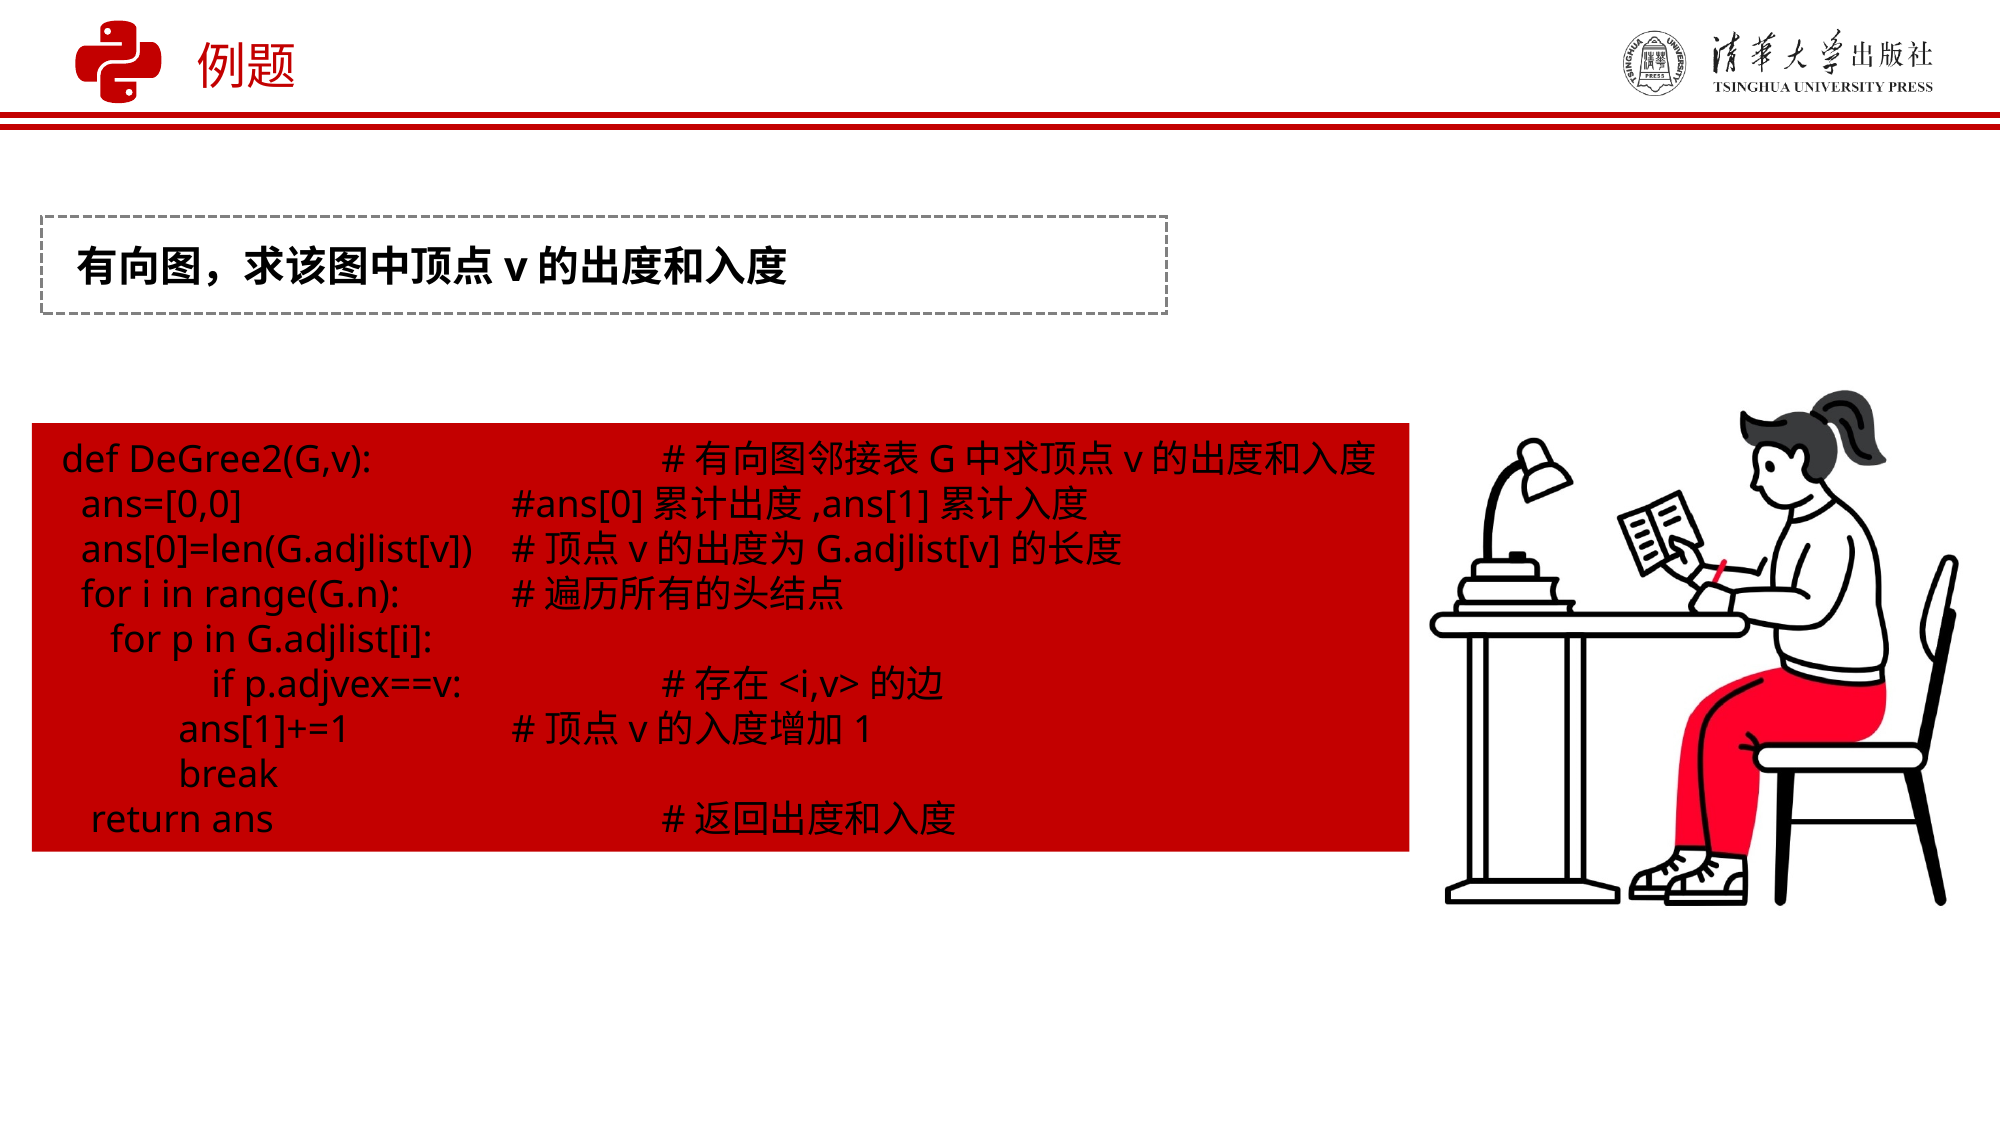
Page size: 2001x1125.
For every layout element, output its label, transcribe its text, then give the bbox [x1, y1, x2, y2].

picture [1409, 352, 1984, 926]
text_box 有向图，求该图中顶点v的出度和入度 [40, 216, 1167, 315]
text_box 例题 [181, 27, 312, 103]
text_box def DeGree2(G,v): #有向图邻接表G中求顶点v的出度和入度 ans=[0,0] #ans[0]累计出度,ans[1]累计入度 ans[0]=len(G.adjlist[v]) #顶点v的出度为G.adjlist[v]的长度 for i in range(G.n): #遍历所有的头结点 for p in G.adjlist[i]: if p.adjvex==v: #存在<i,v>的边 ans[1]+=1 #顶点v的入度增加1 break return ans #返回出度和入度 [31, 422, 1409, 853]
